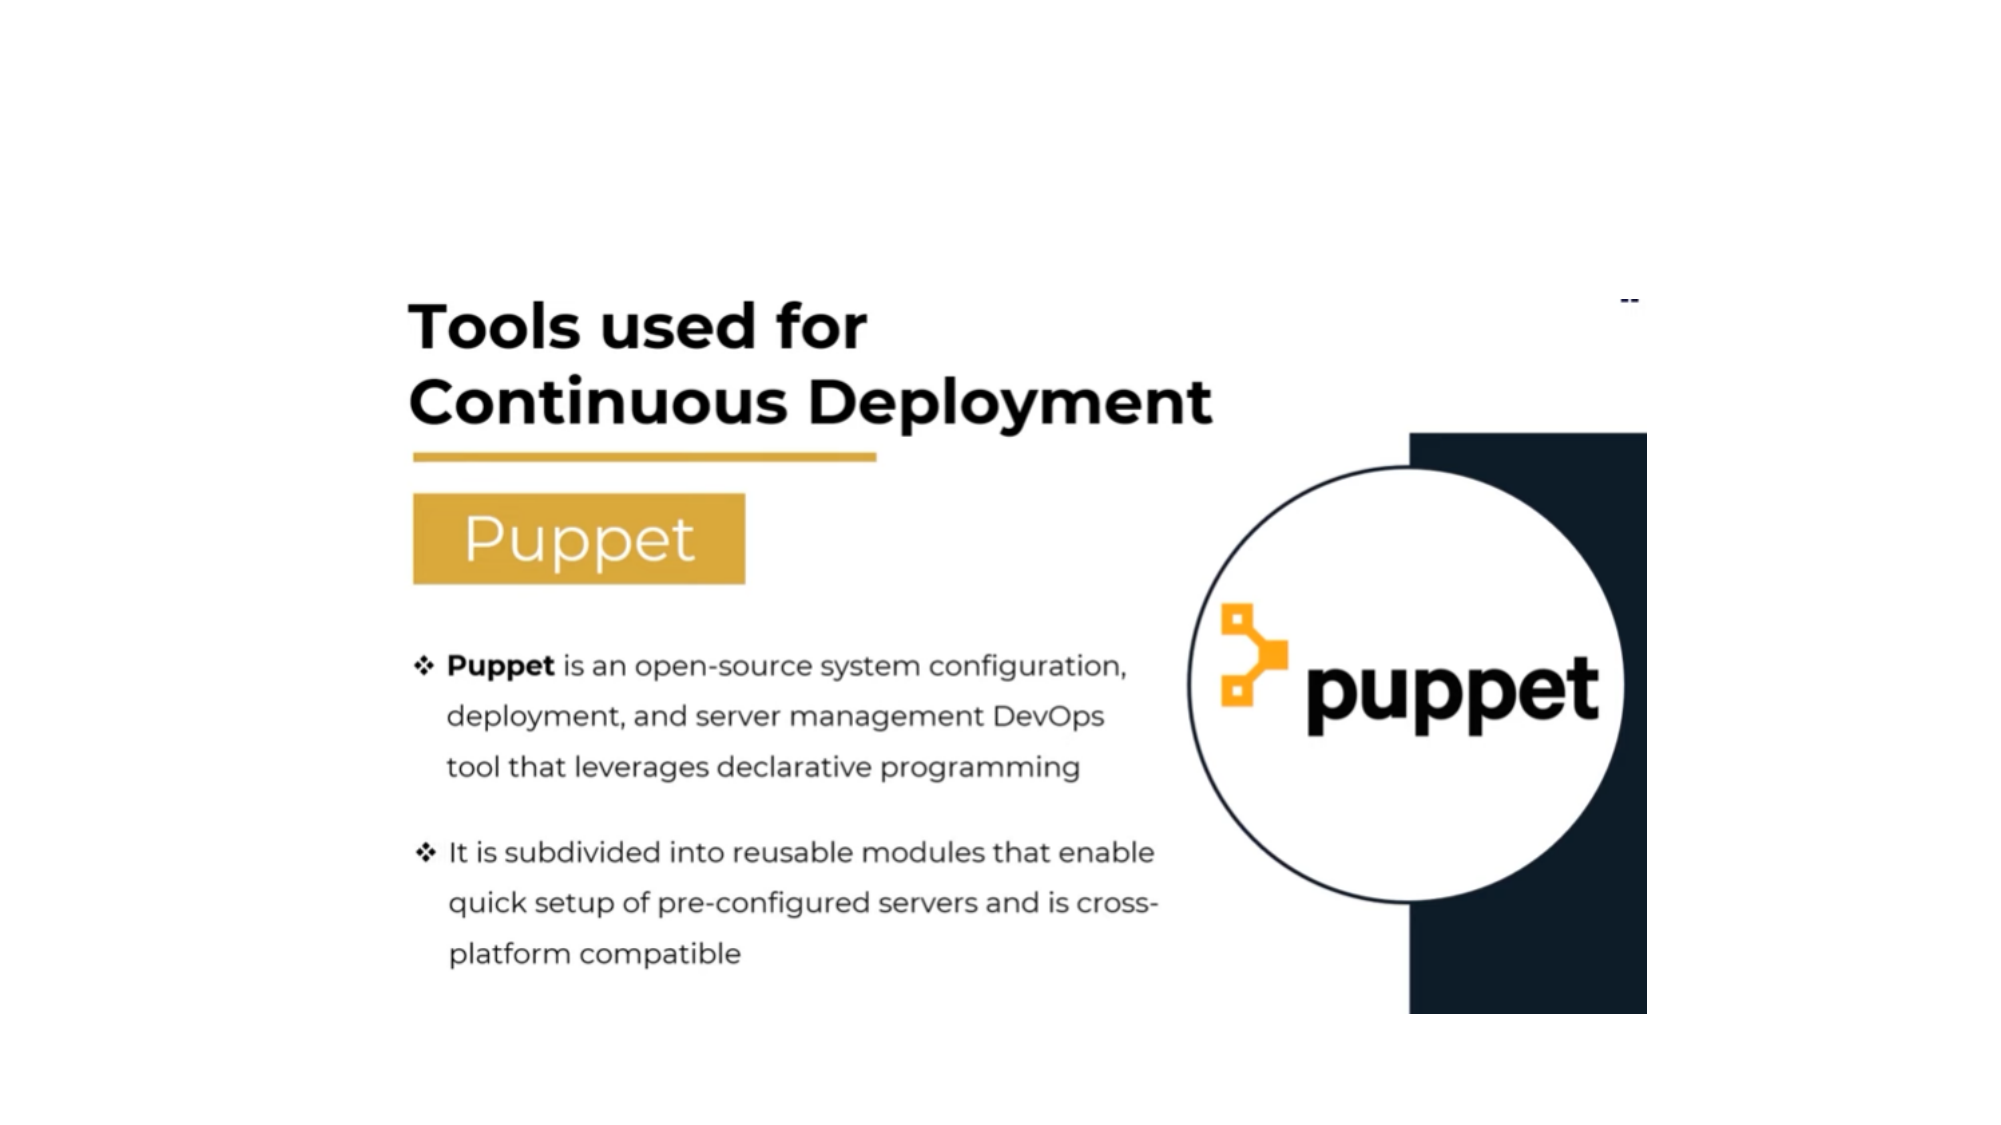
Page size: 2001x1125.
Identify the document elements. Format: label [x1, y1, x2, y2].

list [352, 299, 1647, 1014]
